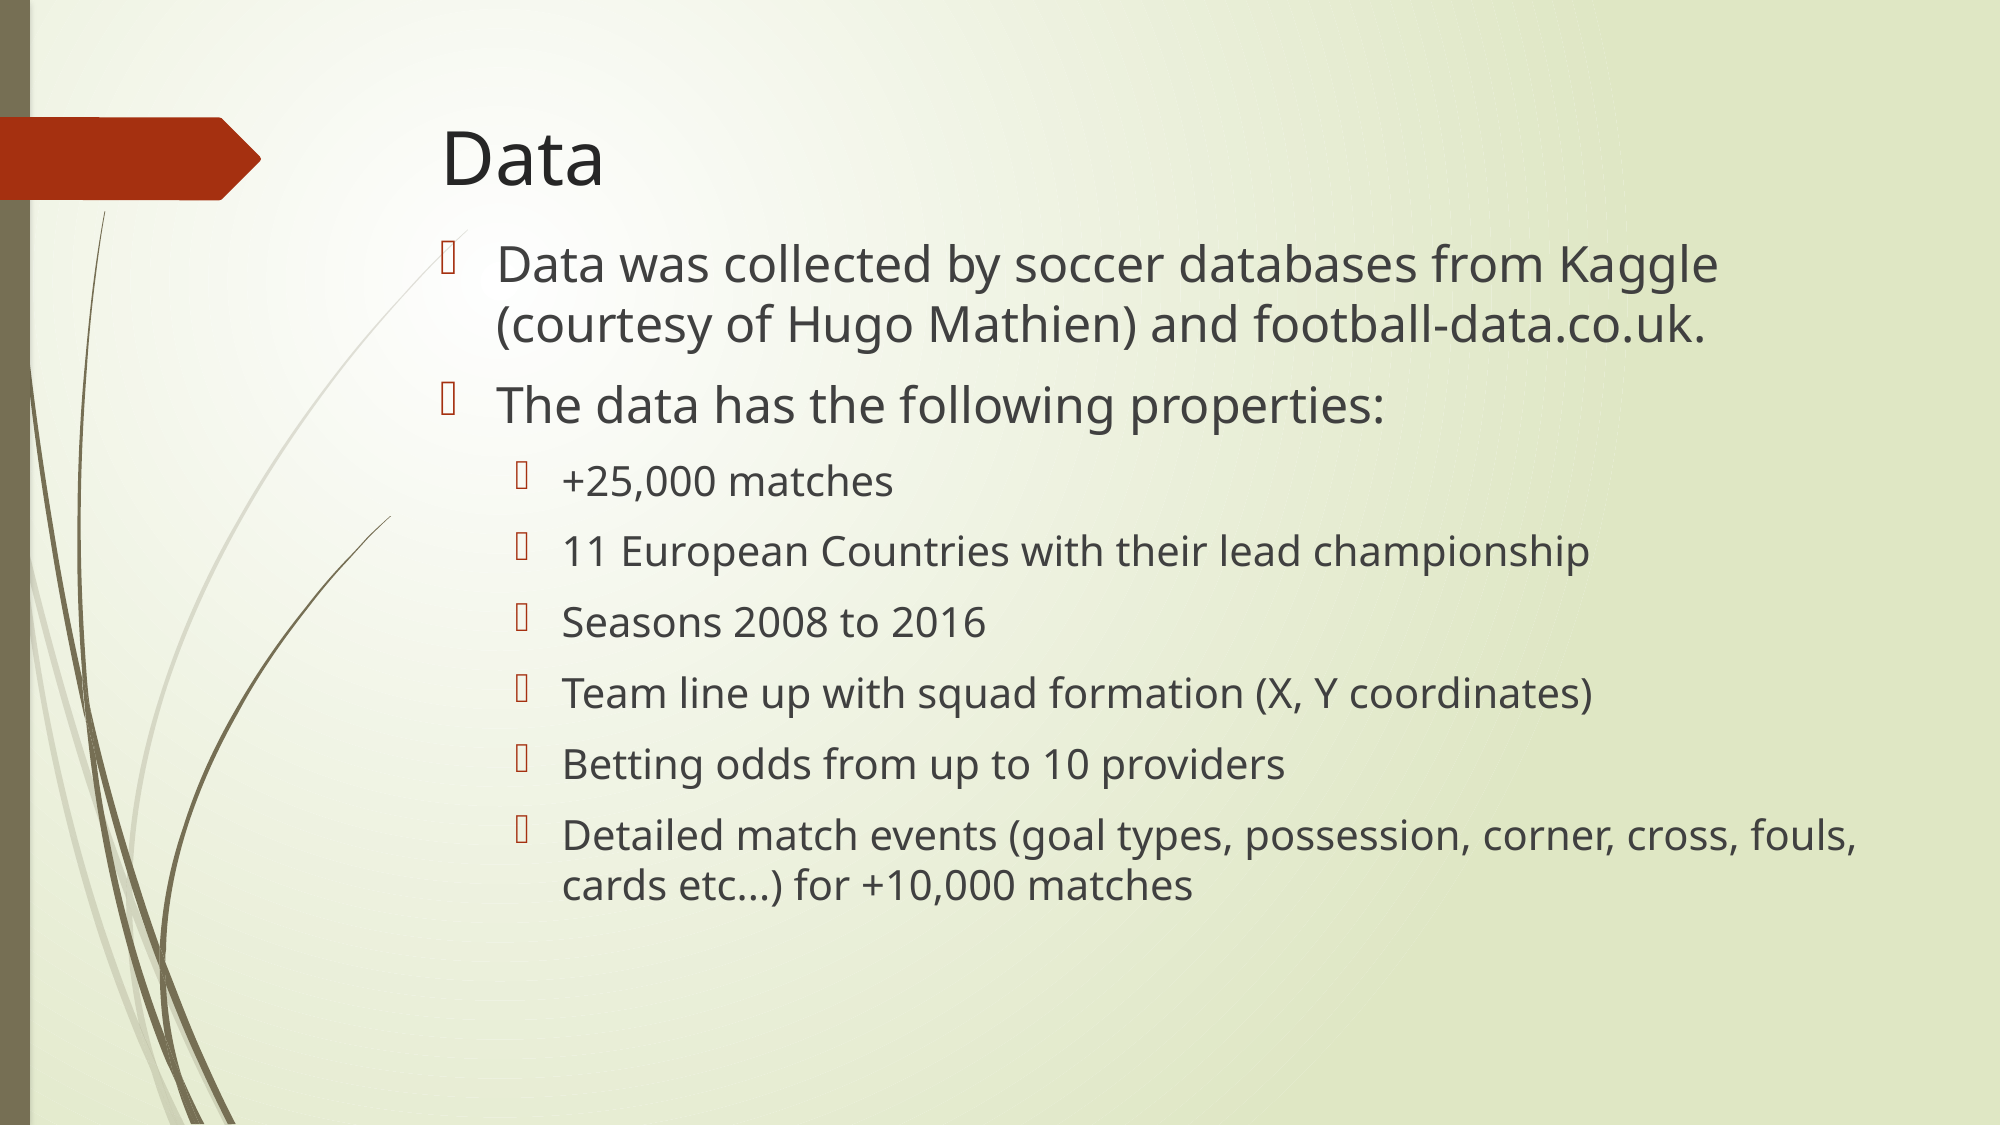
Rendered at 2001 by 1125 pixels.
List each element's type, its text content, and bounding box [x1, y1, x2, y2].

list Data was collected by soccer databases from Kaggle (courtesy of Hugo Mathien) and football-data.co.uk. The data has the following properties: +25,000 matches 11 European Countries with their lead championship Seasons 2008 to 2016 Team line up with squad formation (X, Y coordinates) Betting odds from up to 10 providers Detailed match events (goal types, possession, corner, cross, fouls, cards etc...) for +10,000 matches [424, 224, 1888, 1061]
title Data [425, 102, 1888, 224]
